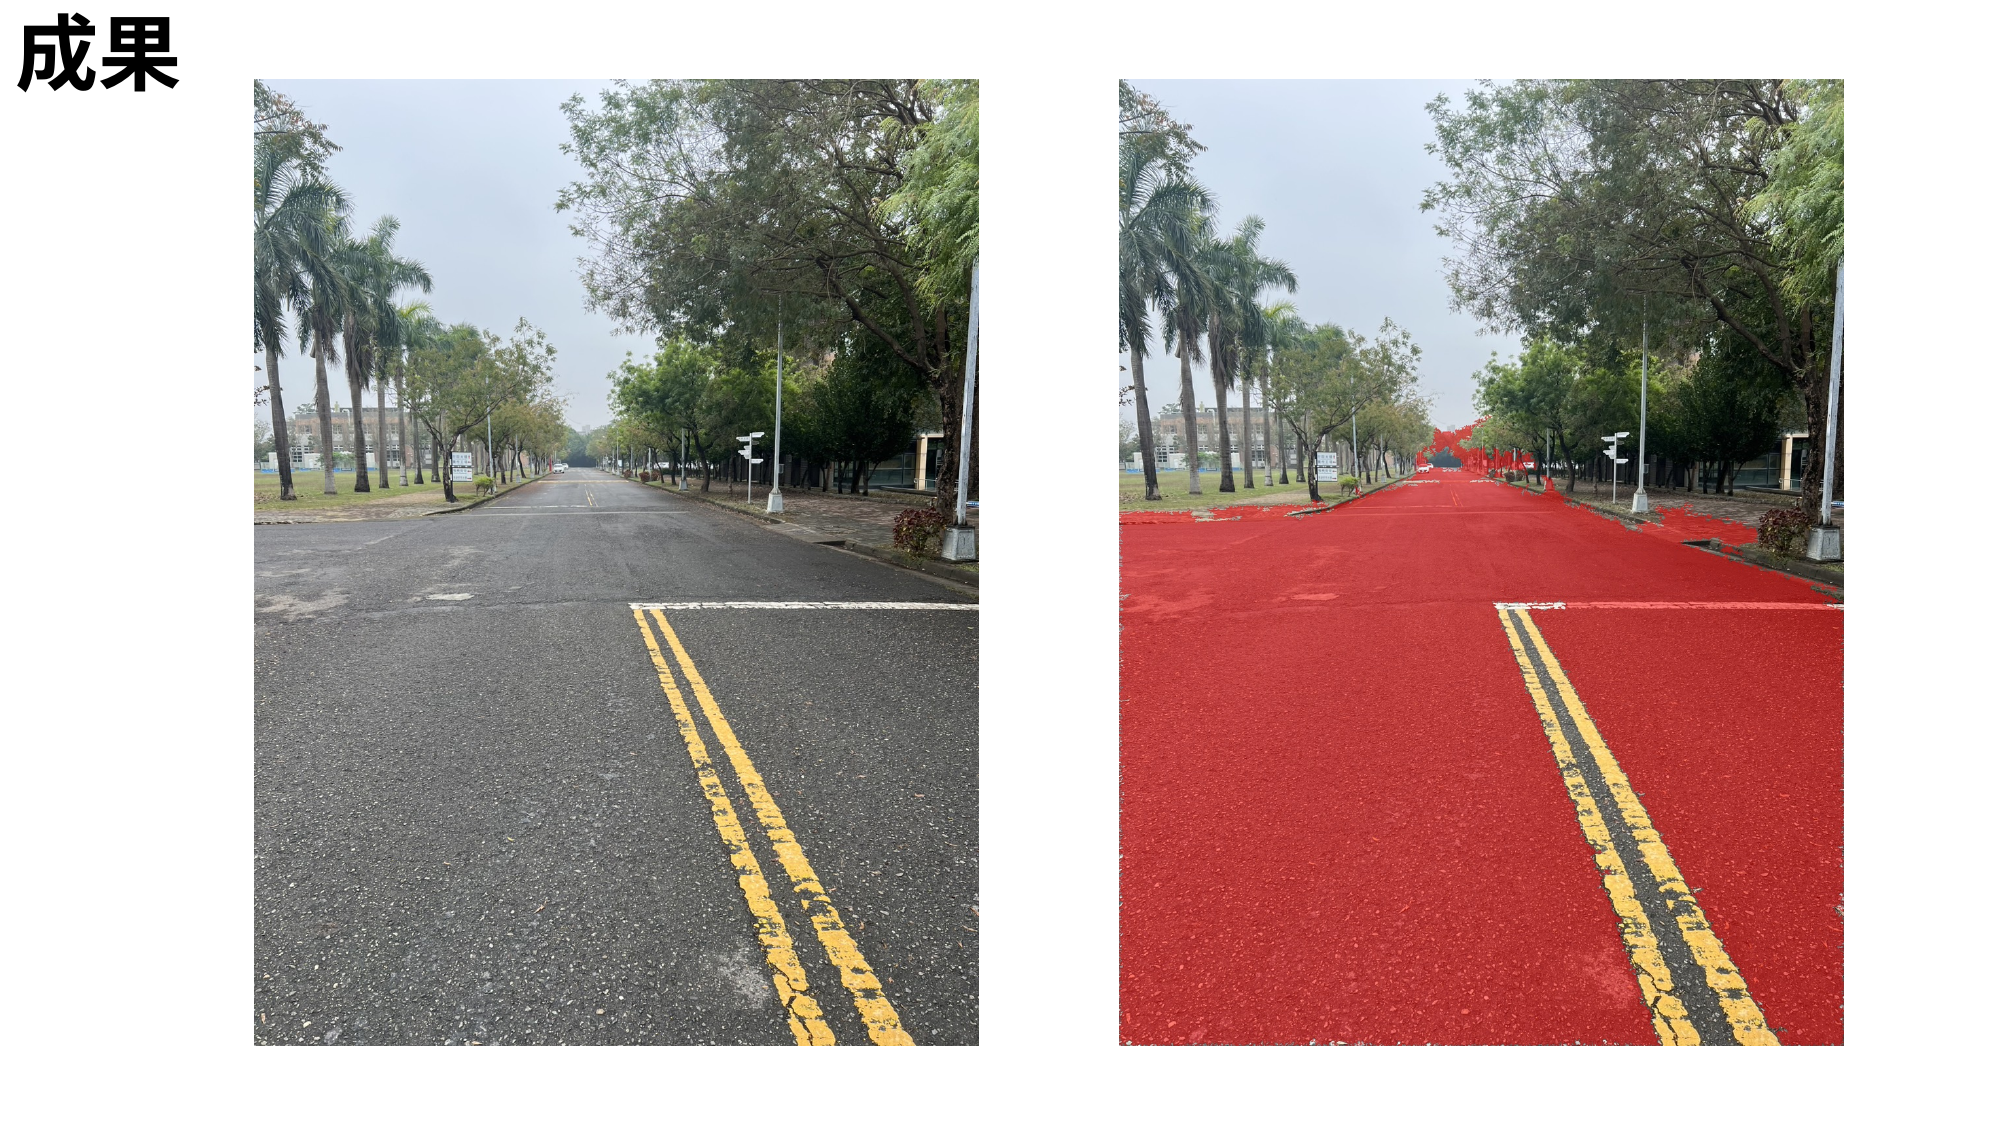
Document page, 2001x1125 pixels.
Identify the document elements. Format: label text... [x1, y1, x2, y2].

picture [1119, 79, 1845, 1046]
picture [253, 79, 980, 1046]
title 成果 [0, 20, 307, 94]
